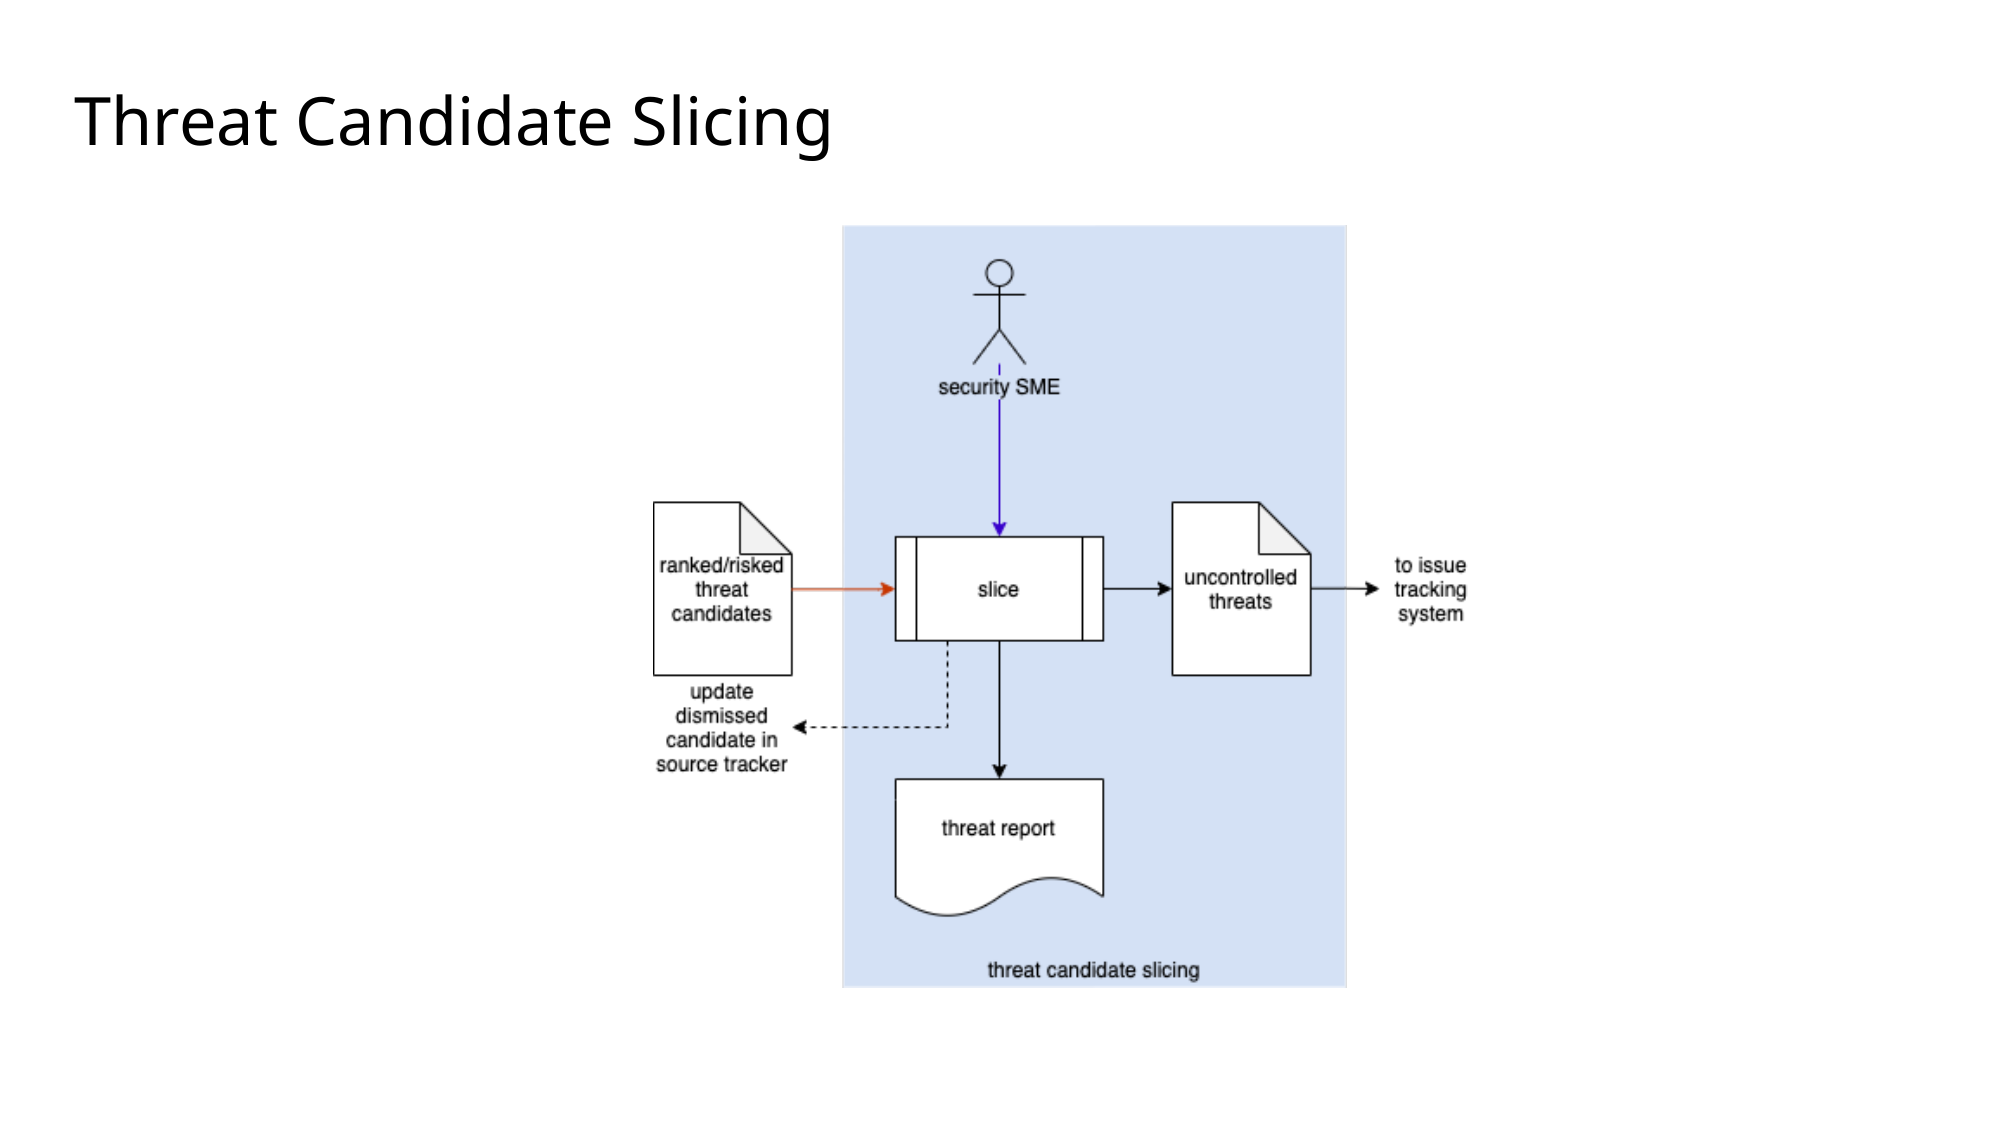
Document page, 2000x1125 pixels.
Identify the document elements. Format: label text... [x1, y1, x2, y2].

picture [652, 225, 1485, 989]
title Threat Candidate Slicing [74, 75, 1925, 162]
